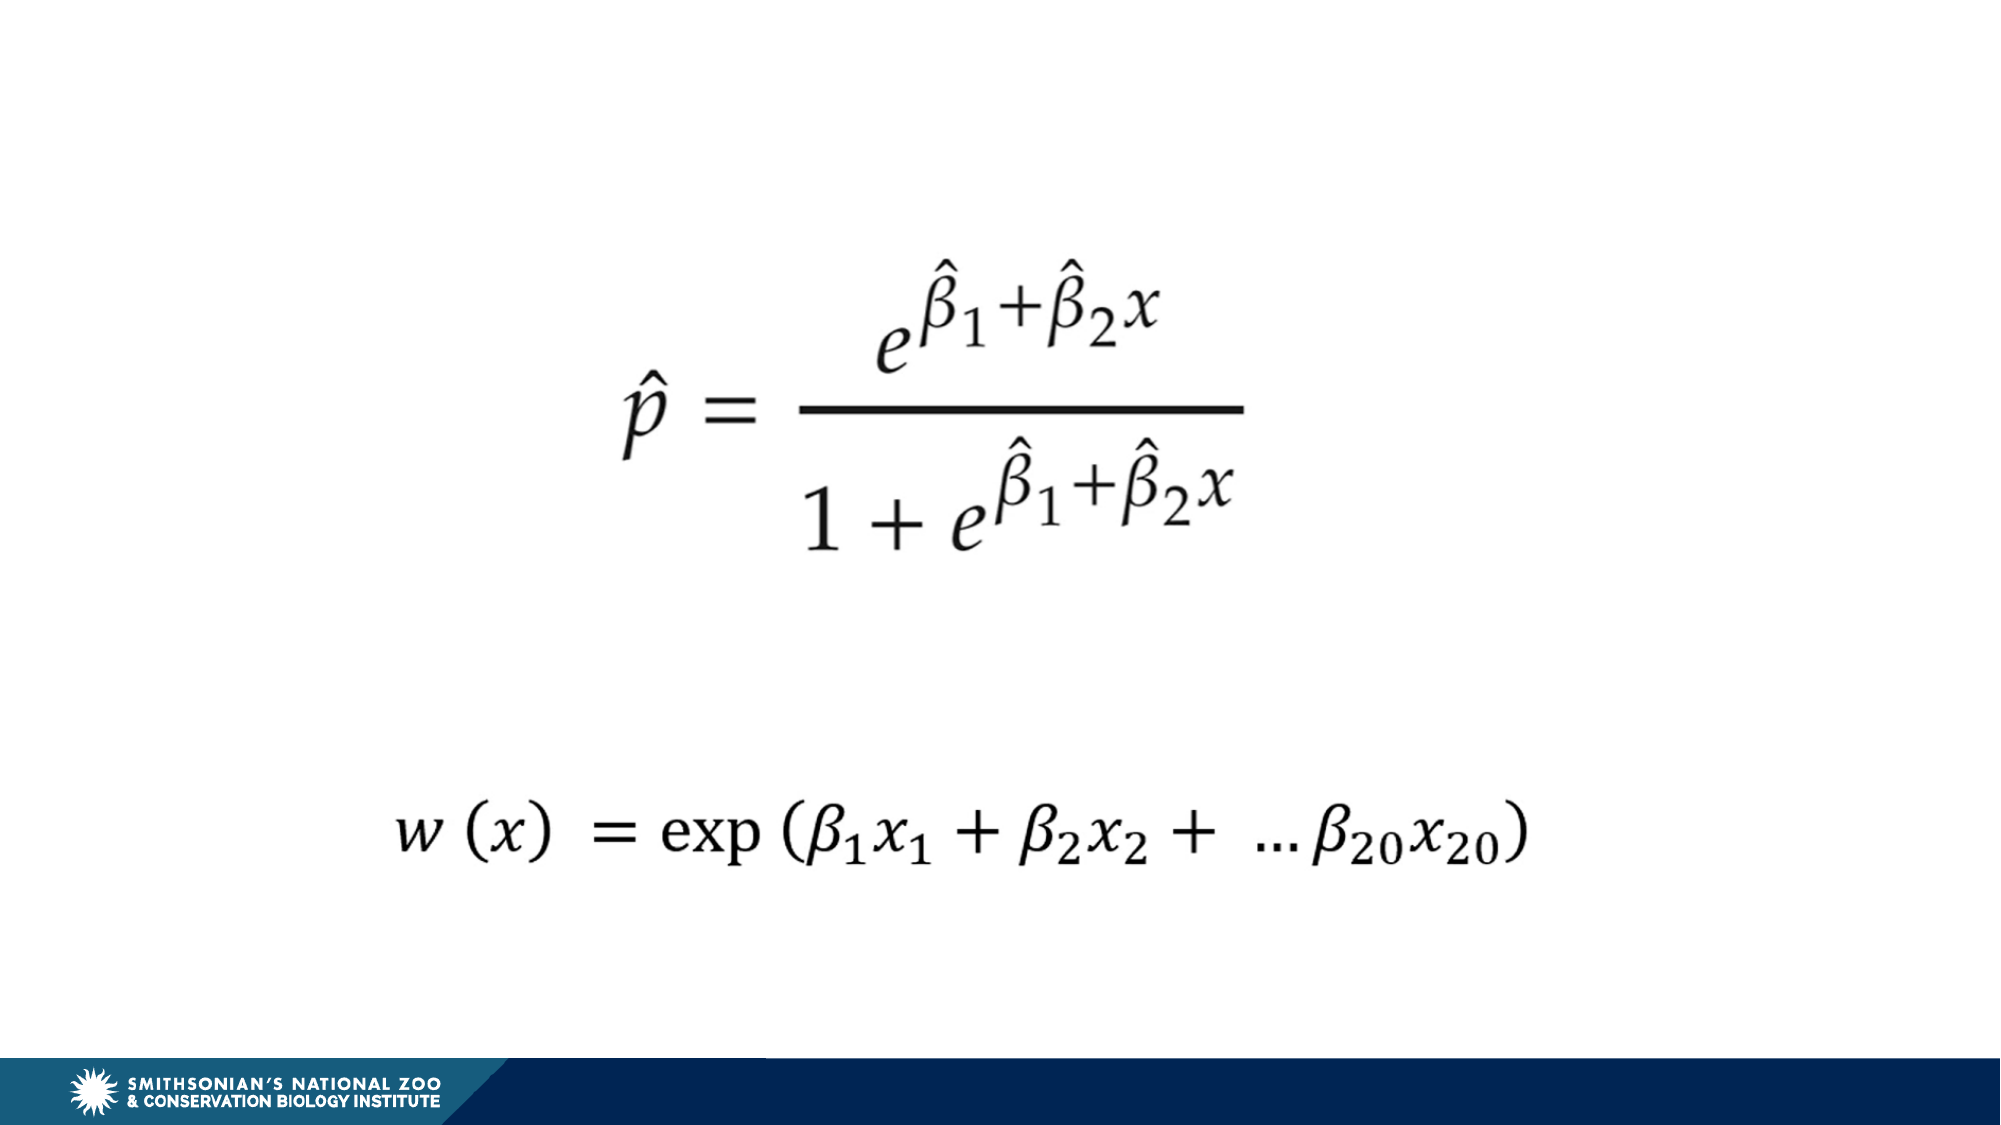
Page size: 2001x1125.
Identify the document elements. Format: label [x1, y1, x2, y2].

picture [0, 1058, 701, 1125]
picture [311, 185, 1607, 932]
